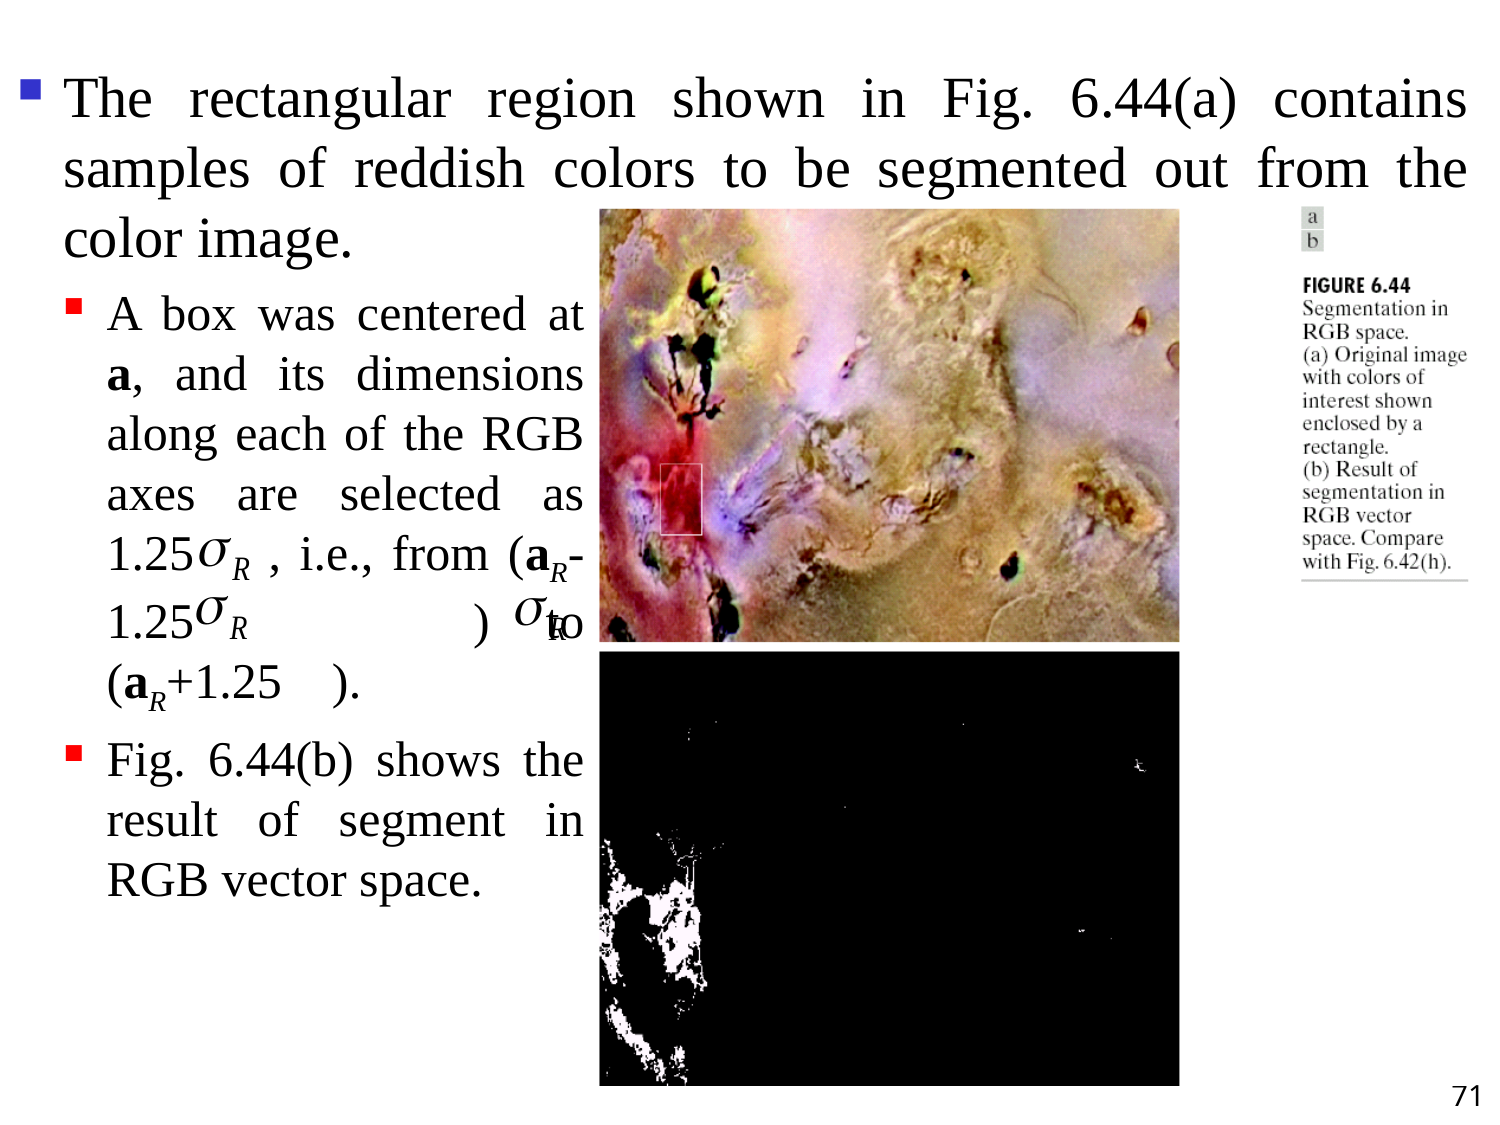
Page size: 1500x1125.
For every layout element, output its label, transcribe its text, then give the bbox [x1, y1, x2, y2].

list The rectangular region shown in Fig. 6.44(a) contains samples of reddish colors to be segmented out from the color image. [17, 58, 1469, 1083]
picture [596, 203, 1474, 1087]
slide_number 71 [1234, 1082, 1500, 1125]
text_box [508, 566, 575, 651]
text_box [189, 566, 256, 650]
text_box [191, 507, 258, 567]
text_box A box was centered at a, and its dimensions along each of the RGB axes are selected as 1.25 , i.e., from (aR-1.25 ) to (aR+1.25 ). Fig. 6.44(b) shows the result of segment in RGB vector space. [34, 280, 585, 964]
